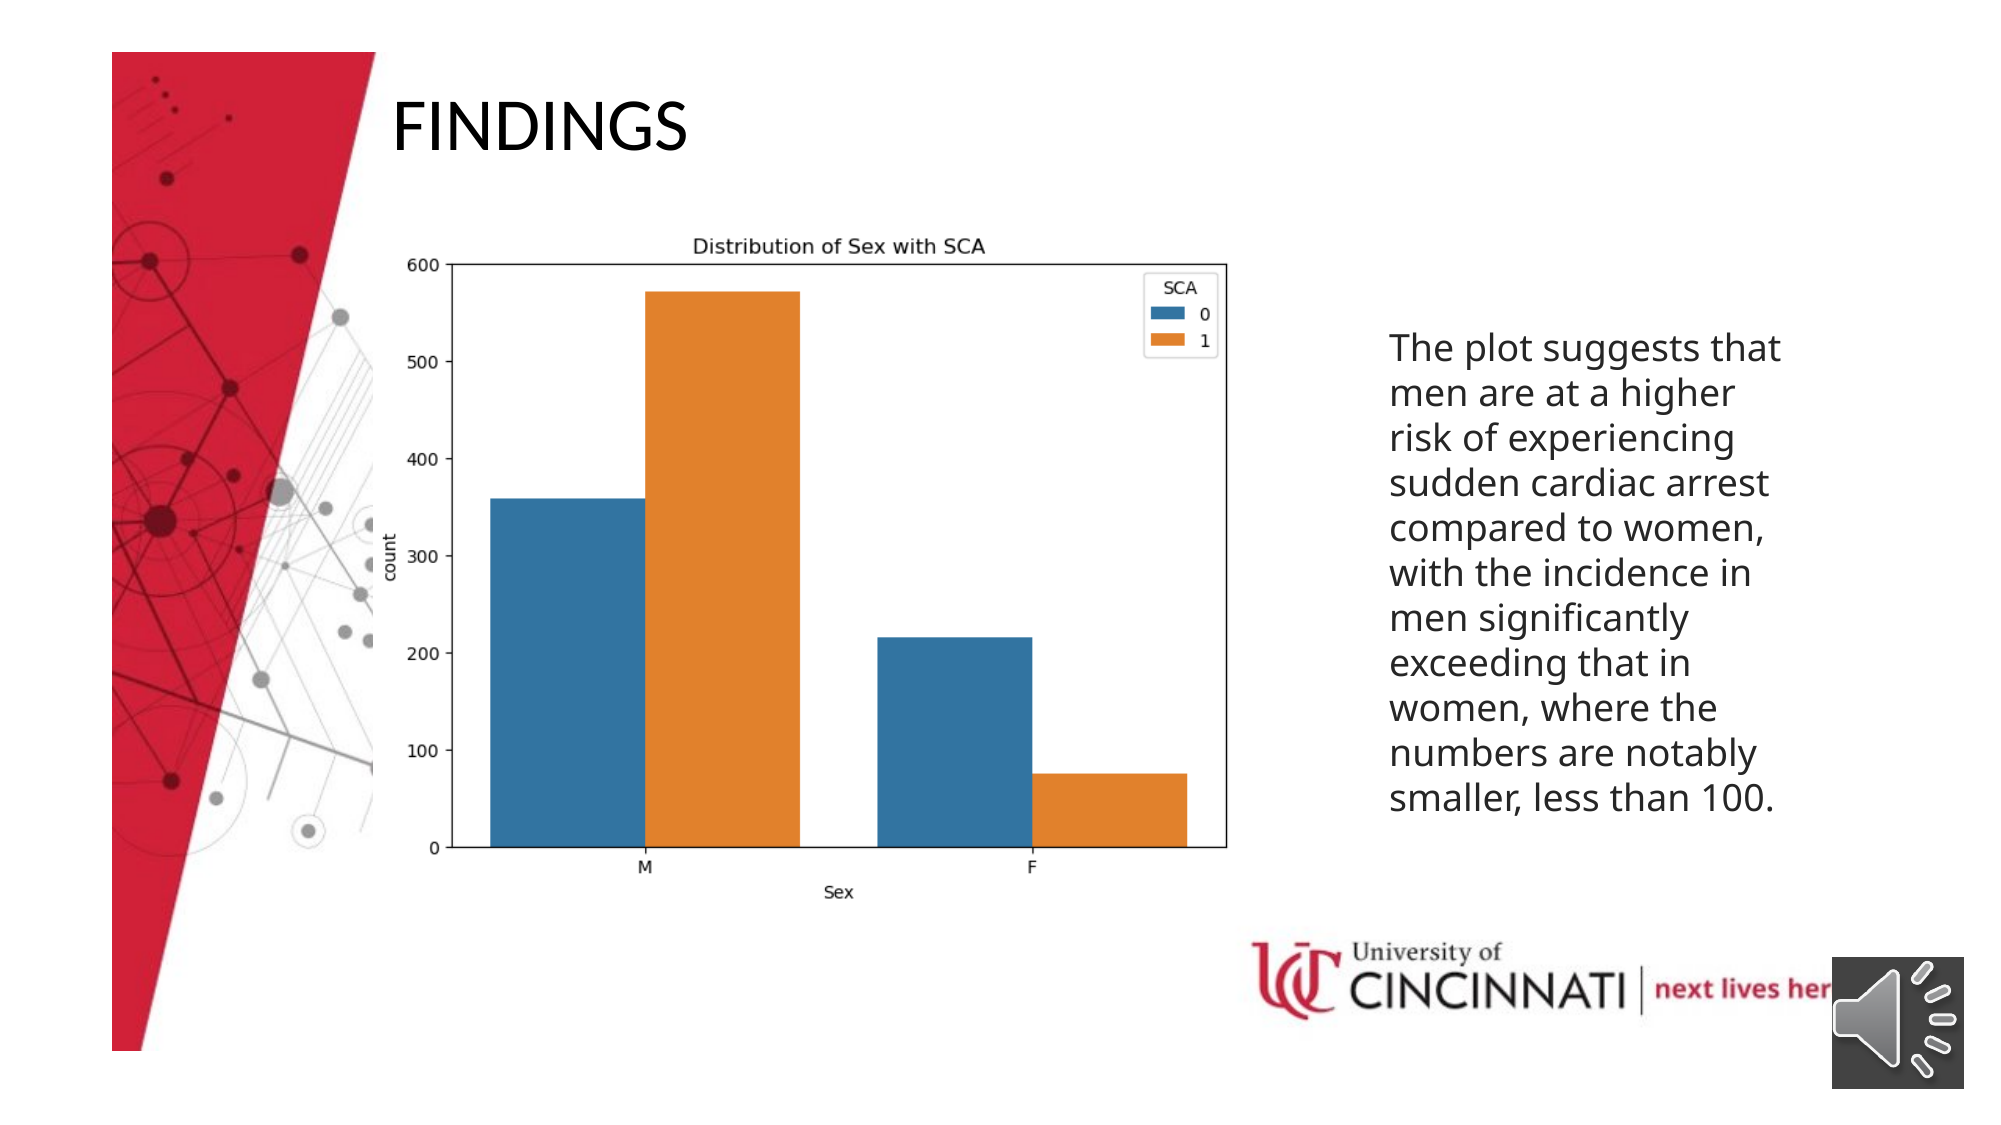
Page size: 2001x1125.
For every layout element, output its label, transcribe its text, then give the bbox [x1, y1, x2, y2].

text_box FINDINGS [377, 15, 2000, 175]
picture [112, 52, 1965, 1090]
